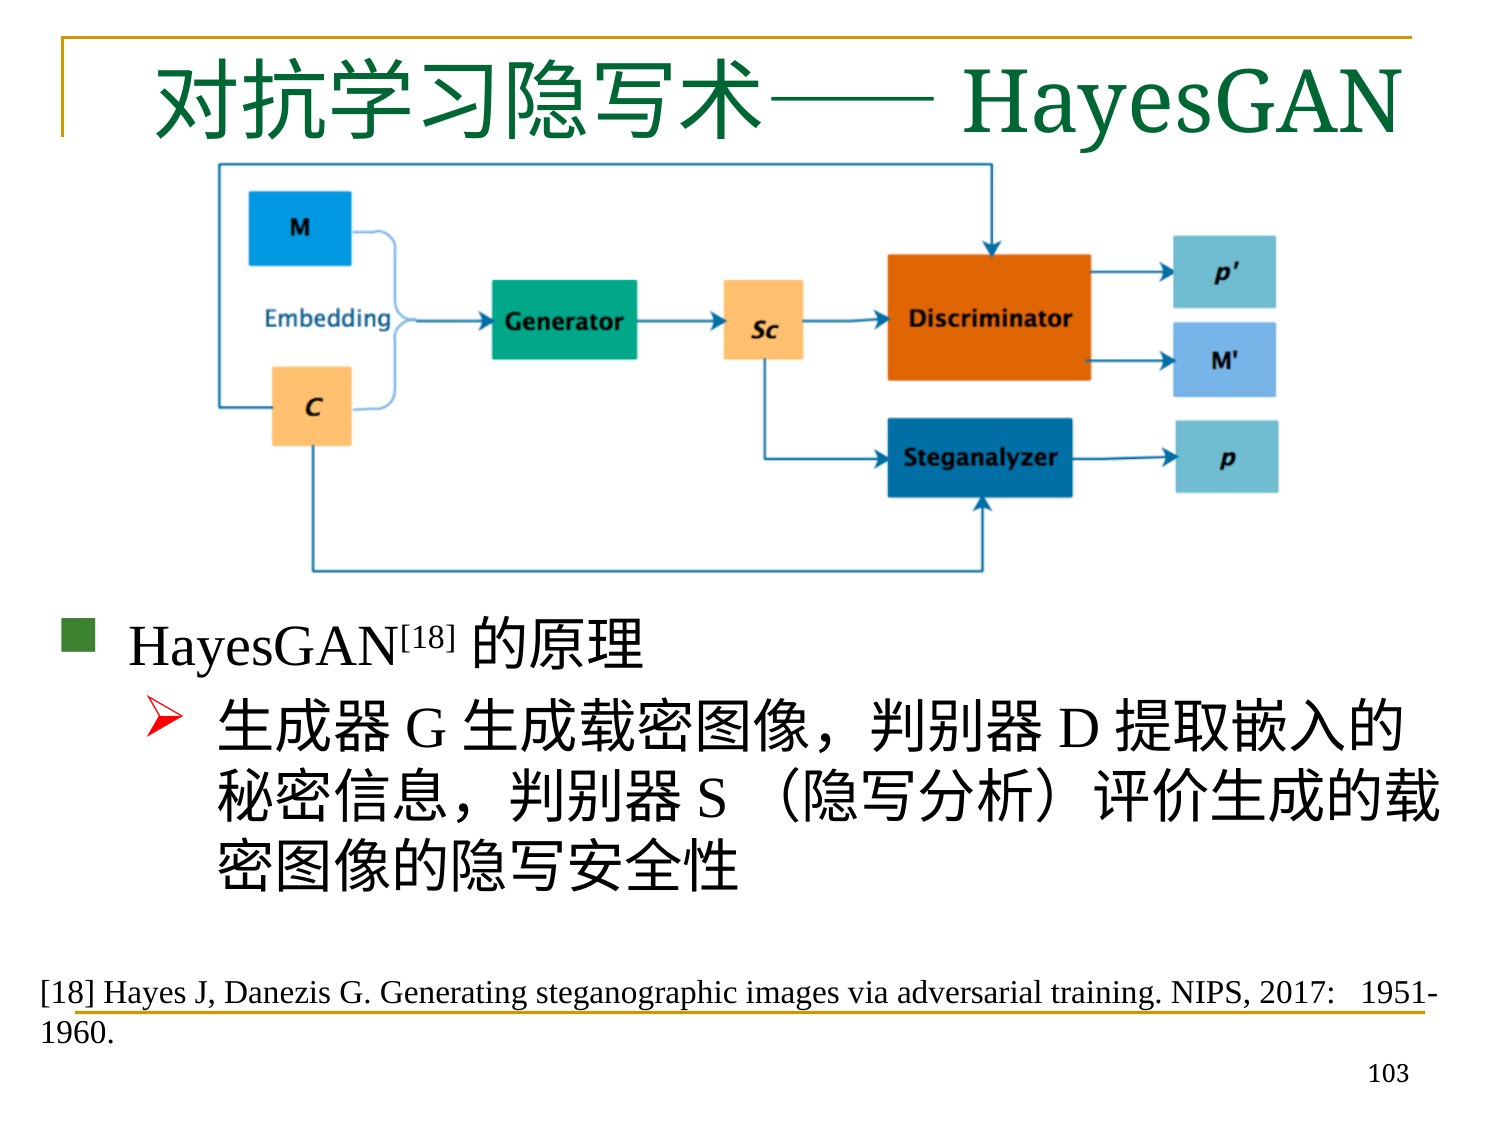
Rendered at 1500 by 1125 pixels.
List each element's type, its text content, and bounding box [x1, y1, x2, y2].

text_box HayesGAN[18]的原理 生成器G生成载密图像，判别器D提取嵌入的秘密信息，判别器S（隐写分析）评价生成的载密图像的隐写安全性 [24, 600, 1475, 950]
title 对抗学习隐写术——HayesGAN [137, 37, 1500, 147]
text_box [18] Hayes J, Danezis G. Generating steganographic images via adversarial training. NIPS, 2017: 1951-1960. [24, 962, 1475, 1075]
picture [212, 158, 1283, 576]
slide_number 103 [1074, 1075, 1426, 1100]
